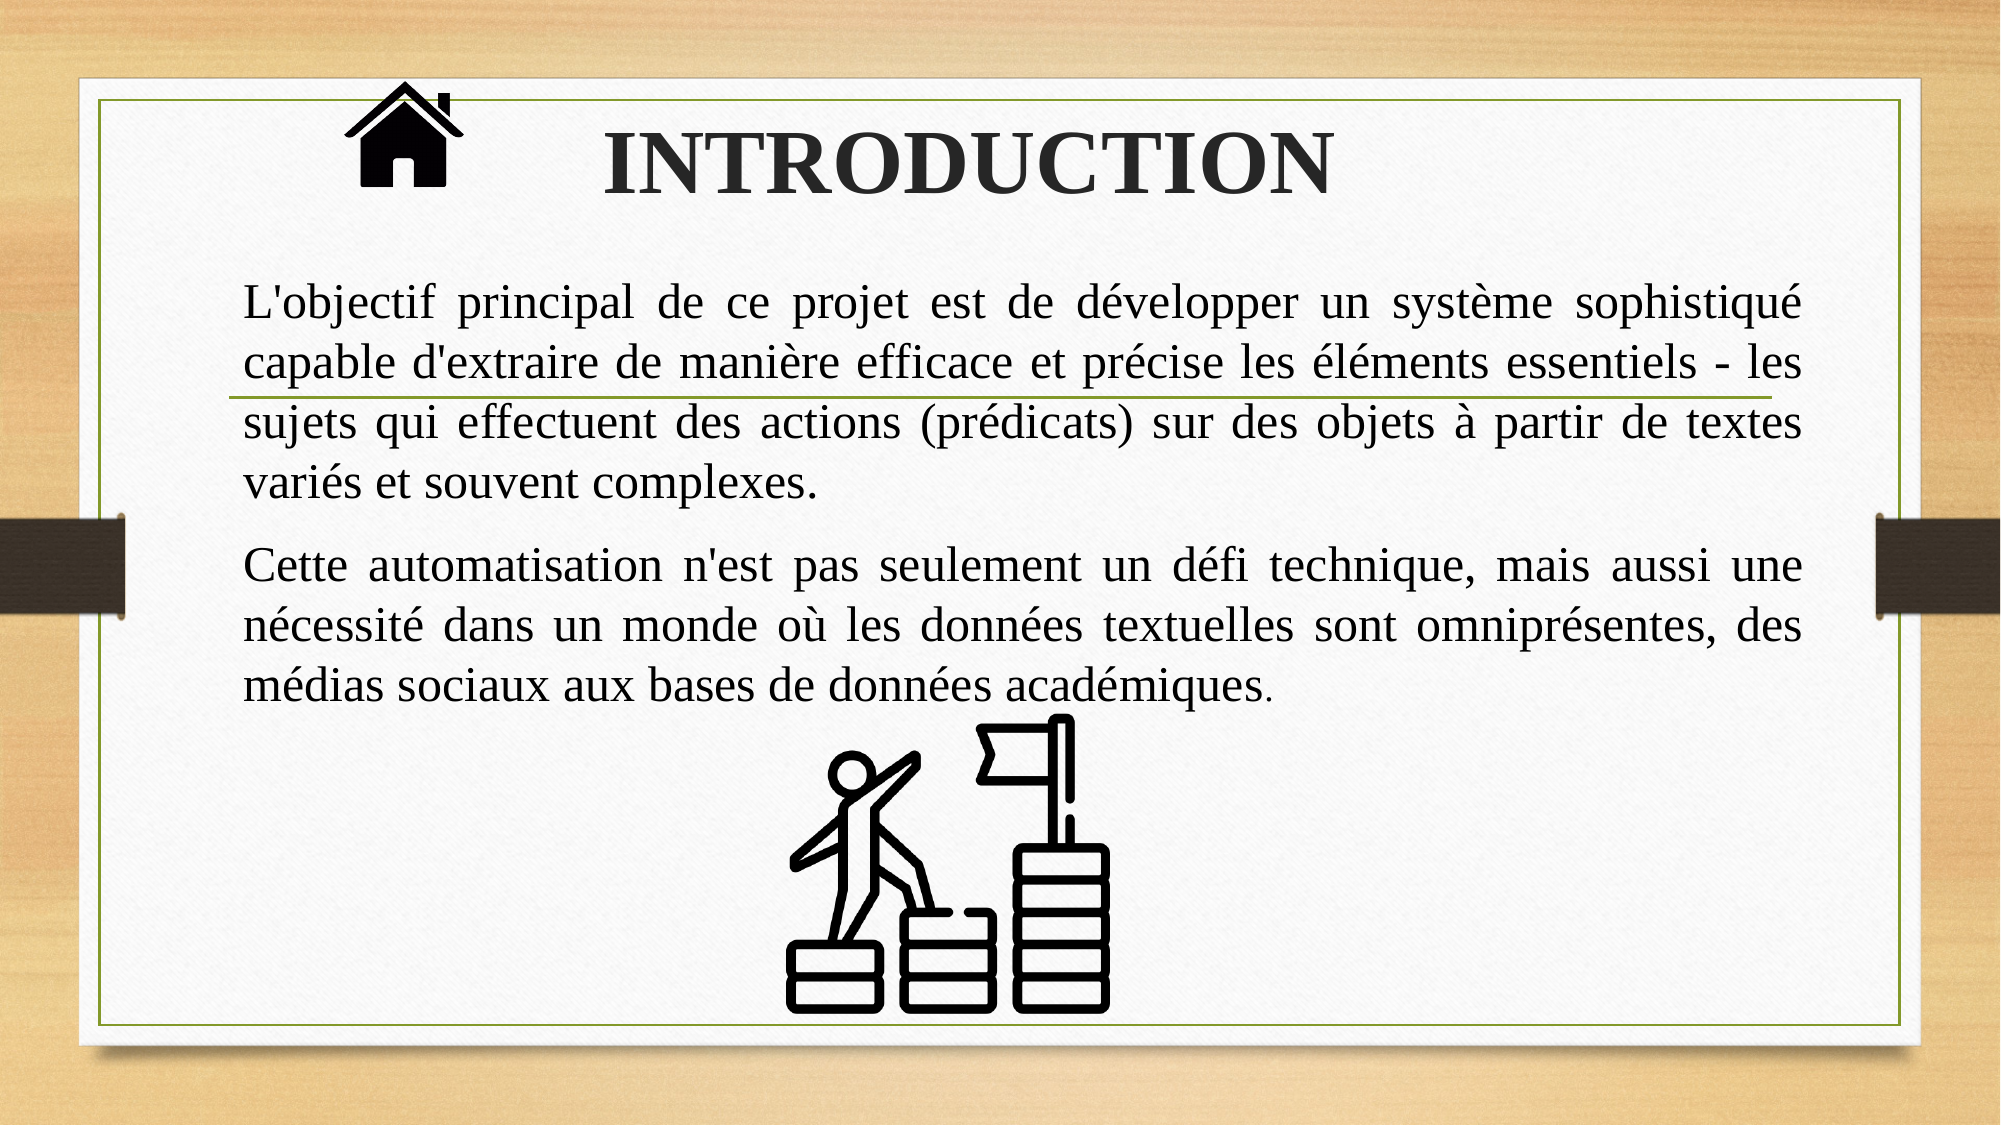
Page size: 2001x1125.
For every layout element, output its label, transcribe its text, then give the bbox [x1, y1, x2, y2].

title INTRODUCTION [172, 33, 1768, 280]
list L'objectif principal de ce projet est de développer un système sophistiqué capable d'extraire de manière efficace et précise les éléments essentiels - les sujets qui effectuent des actions (prédicats) sur des objets à partir de textes variés et souvent complexes. Cette automatisation n'est pas seulement un défi technique, mais aussi une nécessité dans un monde où les données textuelles sont omniprésentes, des médias sociaux aux bases de données académiques. [228, 261, 1820, 1069]
picture [0, 0, 2001, 1125]
